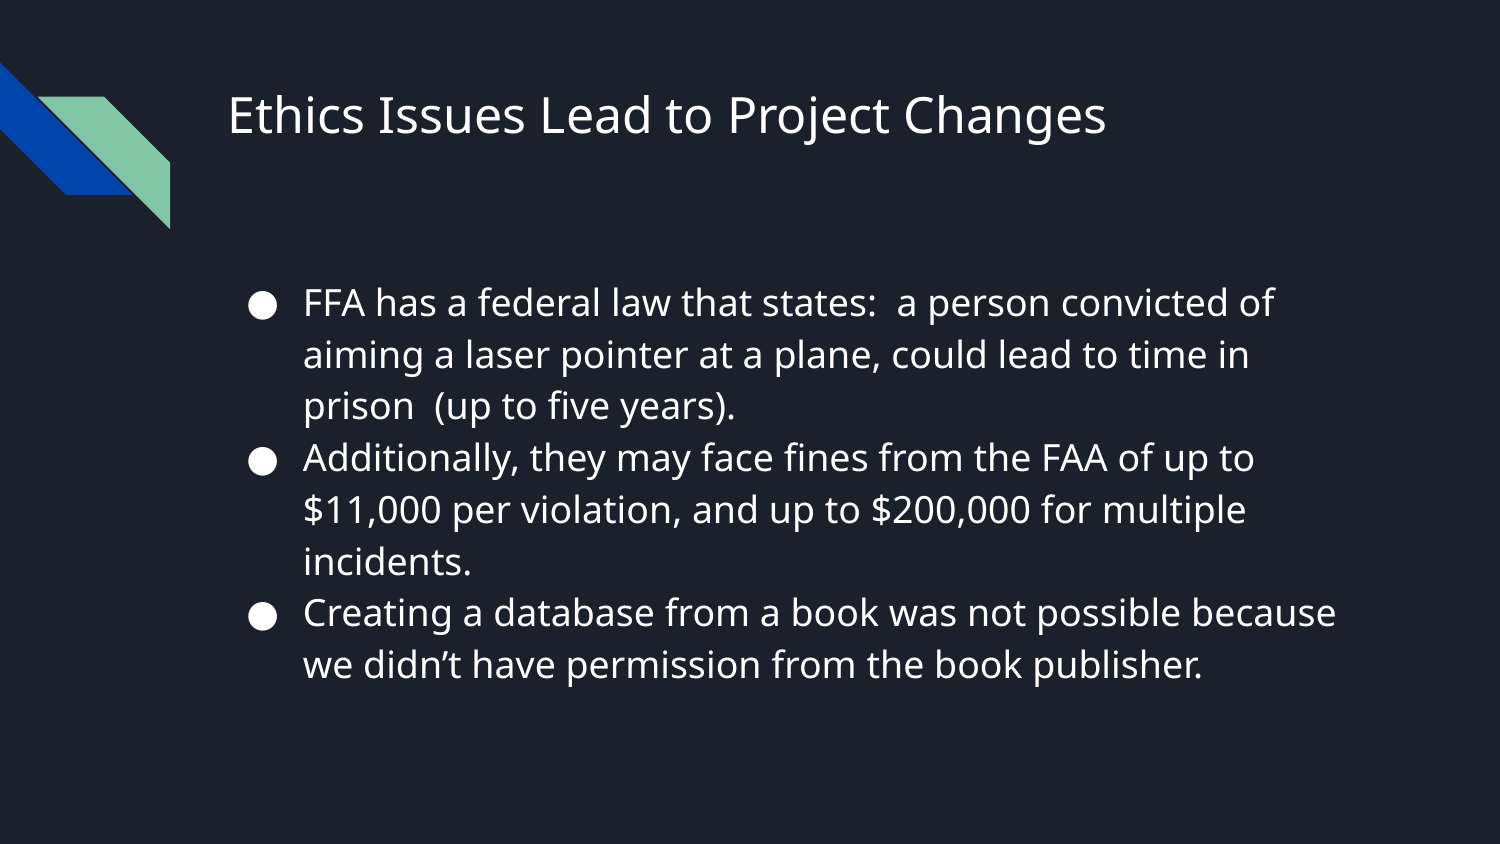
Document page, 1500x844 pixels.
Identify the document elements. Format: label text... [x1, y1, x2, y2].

list FFA has a federal law that states: a person convicted of aiming a laser pointer at a plane, could lead to time in prison (up to five years). Additionally, they may face fines from the FAA of up to $11,000 per violation, and up to $200,000 for multiple incidents. Creating a database from a book was not possible because we didn’t have permission from the book publisher. [212, 257, 1368, 735]
title Ethics Issues Lead to Project Changes [212, 64, 1368, 215]
